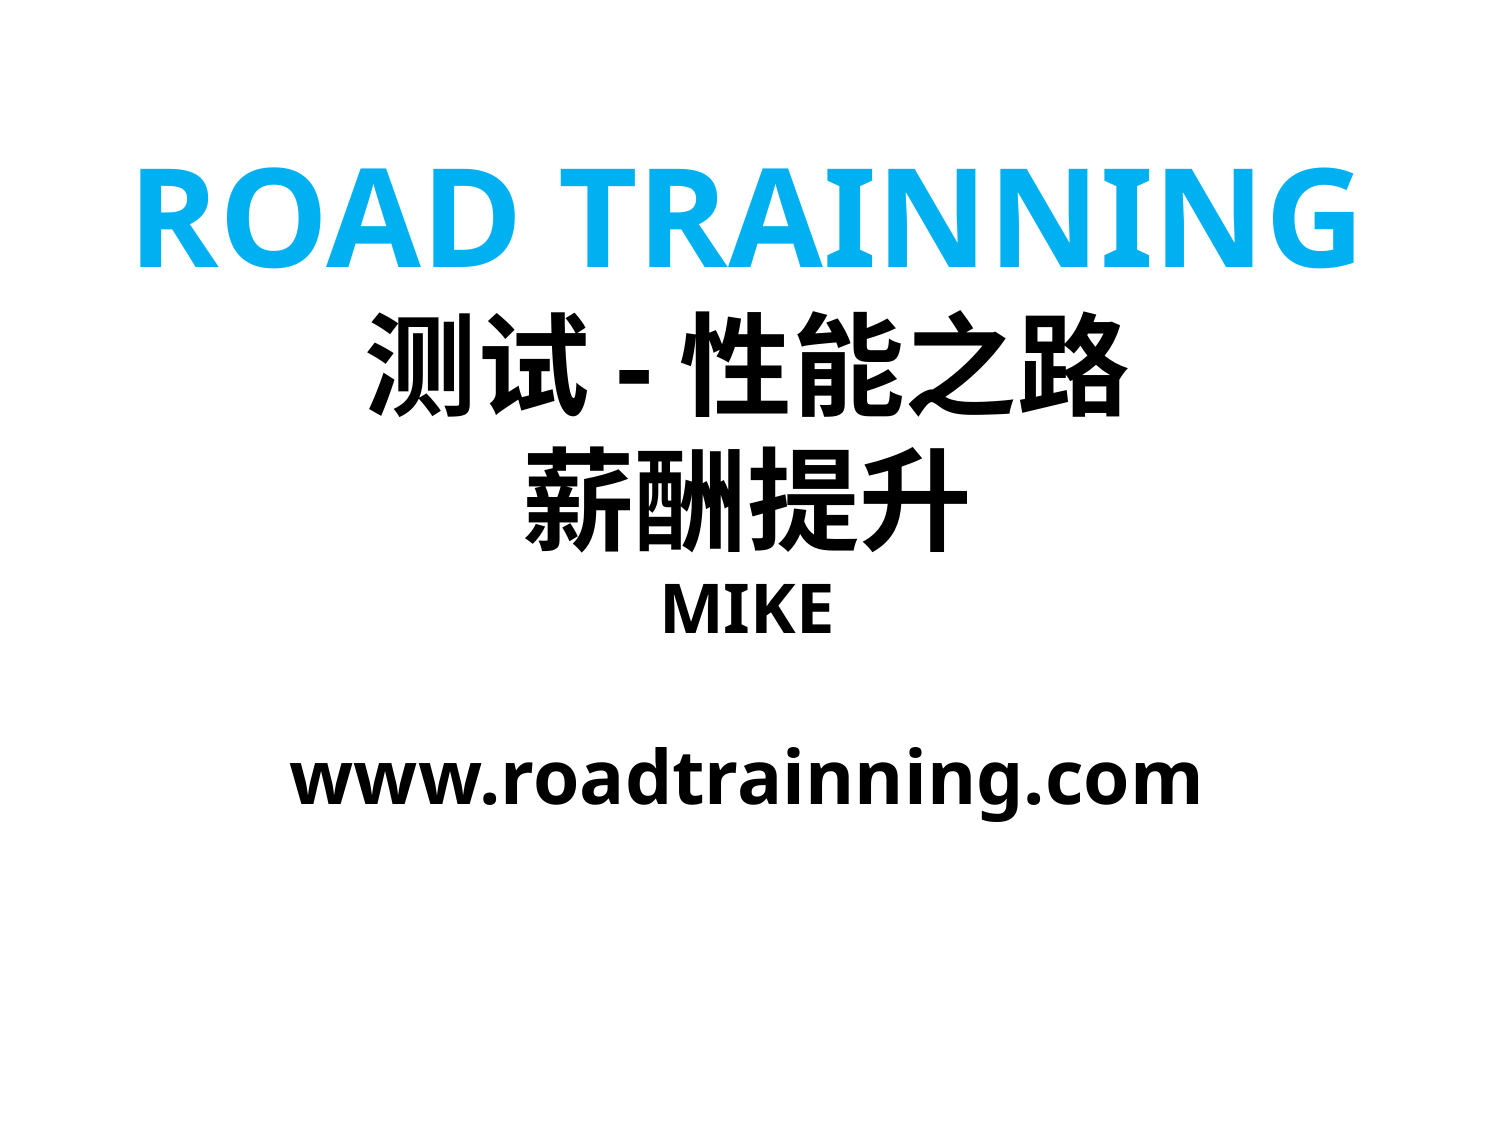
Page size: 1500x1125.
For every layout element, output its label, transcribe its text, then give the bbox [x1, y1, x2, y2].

title ROAD TRAINNING 测试-性能之路 薪酬提升 MIKE www.roadtrainning.com [100, 219, 1395, 910]
